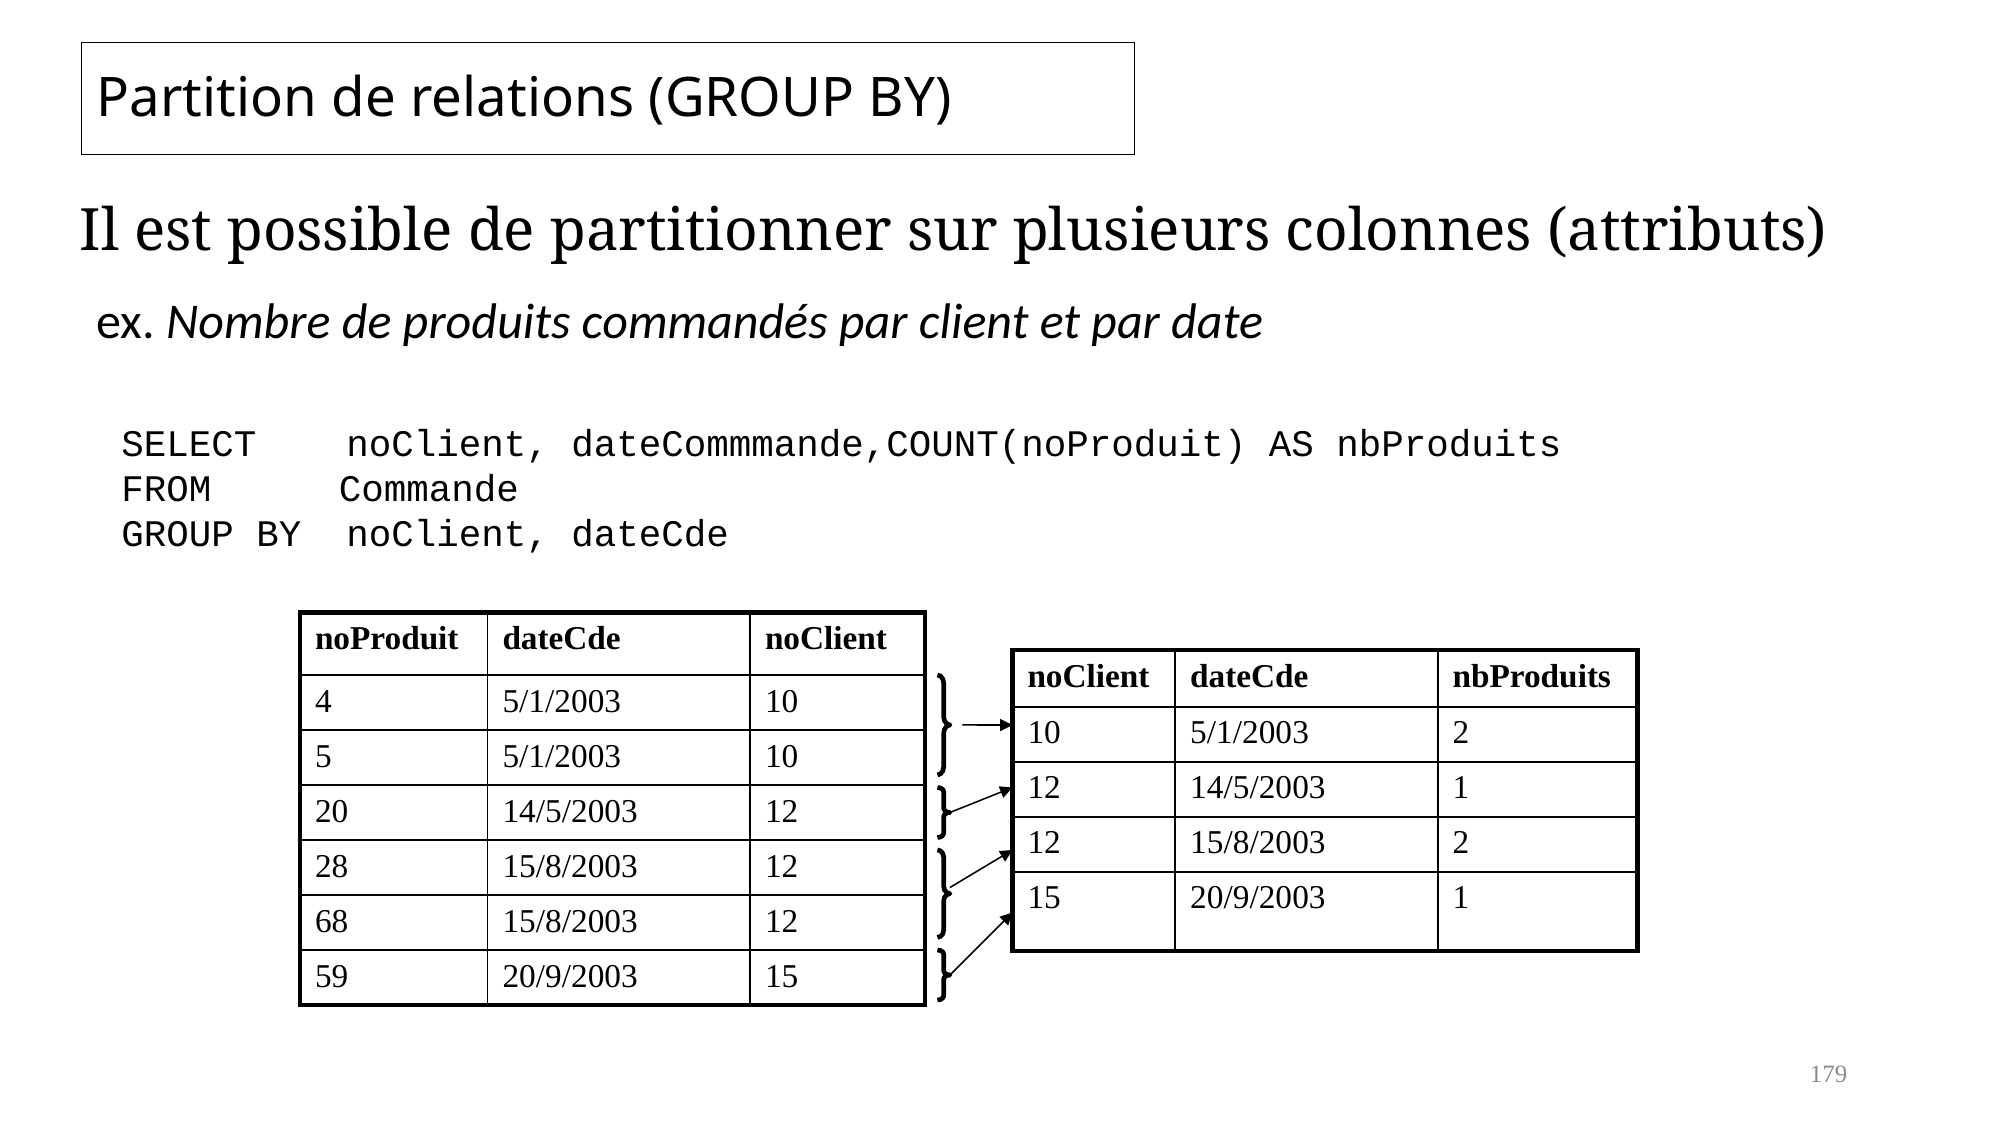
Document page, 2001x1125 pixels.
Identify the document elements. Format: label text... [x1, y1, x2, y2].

table_cell 10 [751, 731, 923, 784]
text_box [949, 786, 1013, 813]
table_cell 2 [1439, 708, 1635, 761]
text_box [937, 787, 949, 838]
table_header noClient [751, 616, 923, 674]
table_cell 14/5/2003 [488, 786, 749, 839]
table_cell 12 [1015, 763, 1174, 816]
table_cell 1 [1439, 873, 1635, 949]
list ex. Nombre de produits commandés par client et par date [81, 287, 1482, 375]
table_cell 59 [302, 951, 487, 1003]
text_box Il est possible de partitionner sur plusieurs colonnes (attributs) [52, 184, 1873, 270]
table_cell 12 [1015, 818, 1174, 871]
table_cell 5 [302, 731, 487, 784]
text_box [937, 849, 950, 938]
table_cell 5/1/2003 [488, 731, 749, 784]
table_header noProduit [302, 616, 487, 674]
table_header nbProduits [1439, 652, 1635, 706]
text_box [962, 718, 1013, 732]
table_cell 10 [751, 676, 923, 729]
title Partition de relations (GROUP BY) [81, 42, 1135, 155]
text_box [949, 912, 1013, 976]
table_cell 2 [1439, 818, 1635, 871]
table_cell 68 [302, 896, 487, 949]
table_cell 15/8/2003 [488, 896, 749, 949]
table_cell 5/1/2003 [1176, 708, 1437, 761]
table_cell 15 [1015, 873, 1174, 949]
table_cell 28 [302, 841, 487, 894]
table_header noClient [1015, 652, 1174, 706]
table_cell 15/8/2003 [1176, 818, 1437, 871]
table_cell 12 [751, 786, 923, 839]
table_cell 1 [1439, 763, 1635, 816]
table_cell 4 [302, 676, 487, 729]
table_cell 20 [302, 786, 487, 839]
text_box SELECT noClient, dateCommmande,COUNT(noProduit) AS nbProduits FROM Commande GROUP BY noClient, dateCde [106, 402, 1595, 616]
table_cell 15 [751, 951, 923, 1003]
text_box [949, 849, 1013, 888]
text_box [937, 675, 950, 775]
slide_number 179 [1412, 1042, 1863, 1103]
table_cell 12 [751, 896, 923, 949]
table_header dateCde [1176, 652, 1437, 706]
table_cell 15/8/2003 [488, 841, 749, 894]
table_cell 20/9/2003 [1176, 873, 1437, 949]
table_cell 10 [1015, 708, 1174, 761]
table_cell 14/5/2003 [1176, 763, 1437, 816]
text_box [937, 950, 949, 1001]
table_cell 5/1/2003 [488, 676, 749, 729]
table_header dateCde [488, 616, 749, 674]
table_cell 12 [751, 841, 923, 894]
table_cell 20/9/2003 [488, 951, 749, 1003]
